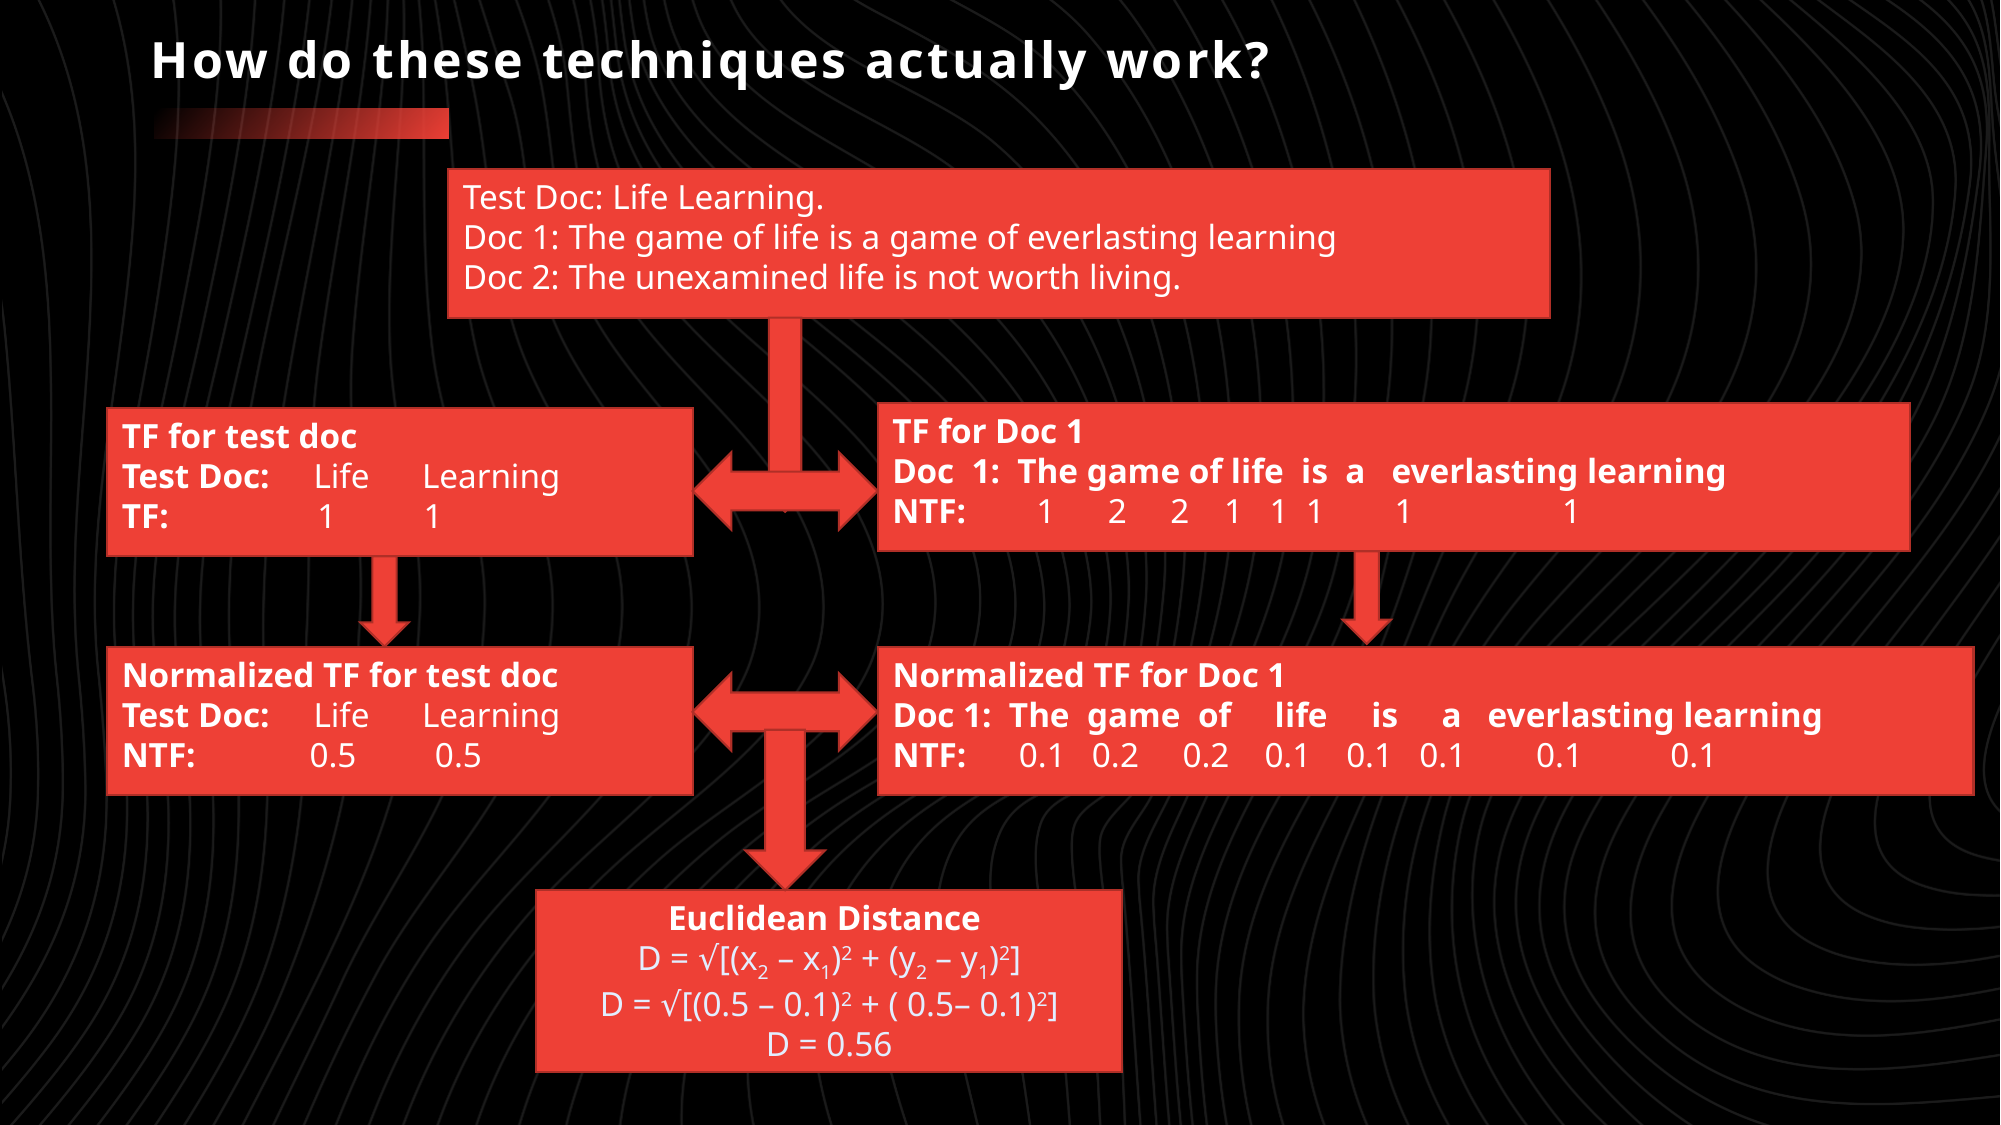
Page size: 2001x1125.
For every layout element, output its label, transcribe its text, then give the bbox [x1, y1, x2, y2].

text_box [357, 555, 412, 649]
text_box How do these techniques actually work? [136, 27, 1863, 124]
text_box [154, 107, 450, 140]
text_box Test Doc: Life Learning. Doc 1: The game of life is a game of everlasting learning Doc 2: The unexamined life is not worth living. [447, 168, 1551, 319]
text_box [767, 316, 803, 470]
text_box Normalized TF for test doc Test Doc: Life Learning NTF: 0.5 0.5 [106, 646, 694, 796]
text_box TF for Doc 1 Doc 1: The game of life is a everlasting learning NTF: 1 2 2 1 1 1 1 1 [877, 402, 1911, 552]
text_box Normalized TF for Doc 1 Doc 1: The game of life is a everlasting learning NTF: 0.1 0.2 0.2 0.1 0.1 0.1 0.1 0.1 [877, 646, 1975, 796]
text_box [691, 449, 880, 533]
text_box [742, 728, 828, 892]
text_box [1339, 550, 1394, 646]
text_box TF for test doc Test Doc: Life Learning TF: 1 1 [106, 407, 694, 557]
text_box [691, 670, 880, 754]
text_box Euclidean Distance D = √[(x2 – x1)2 + (y2 – y1)2] D = √[(0.5 – 0.1)2 + ( 0.5– 0.1)2] D = 0.56 [535, 889, 1123, 1073]
